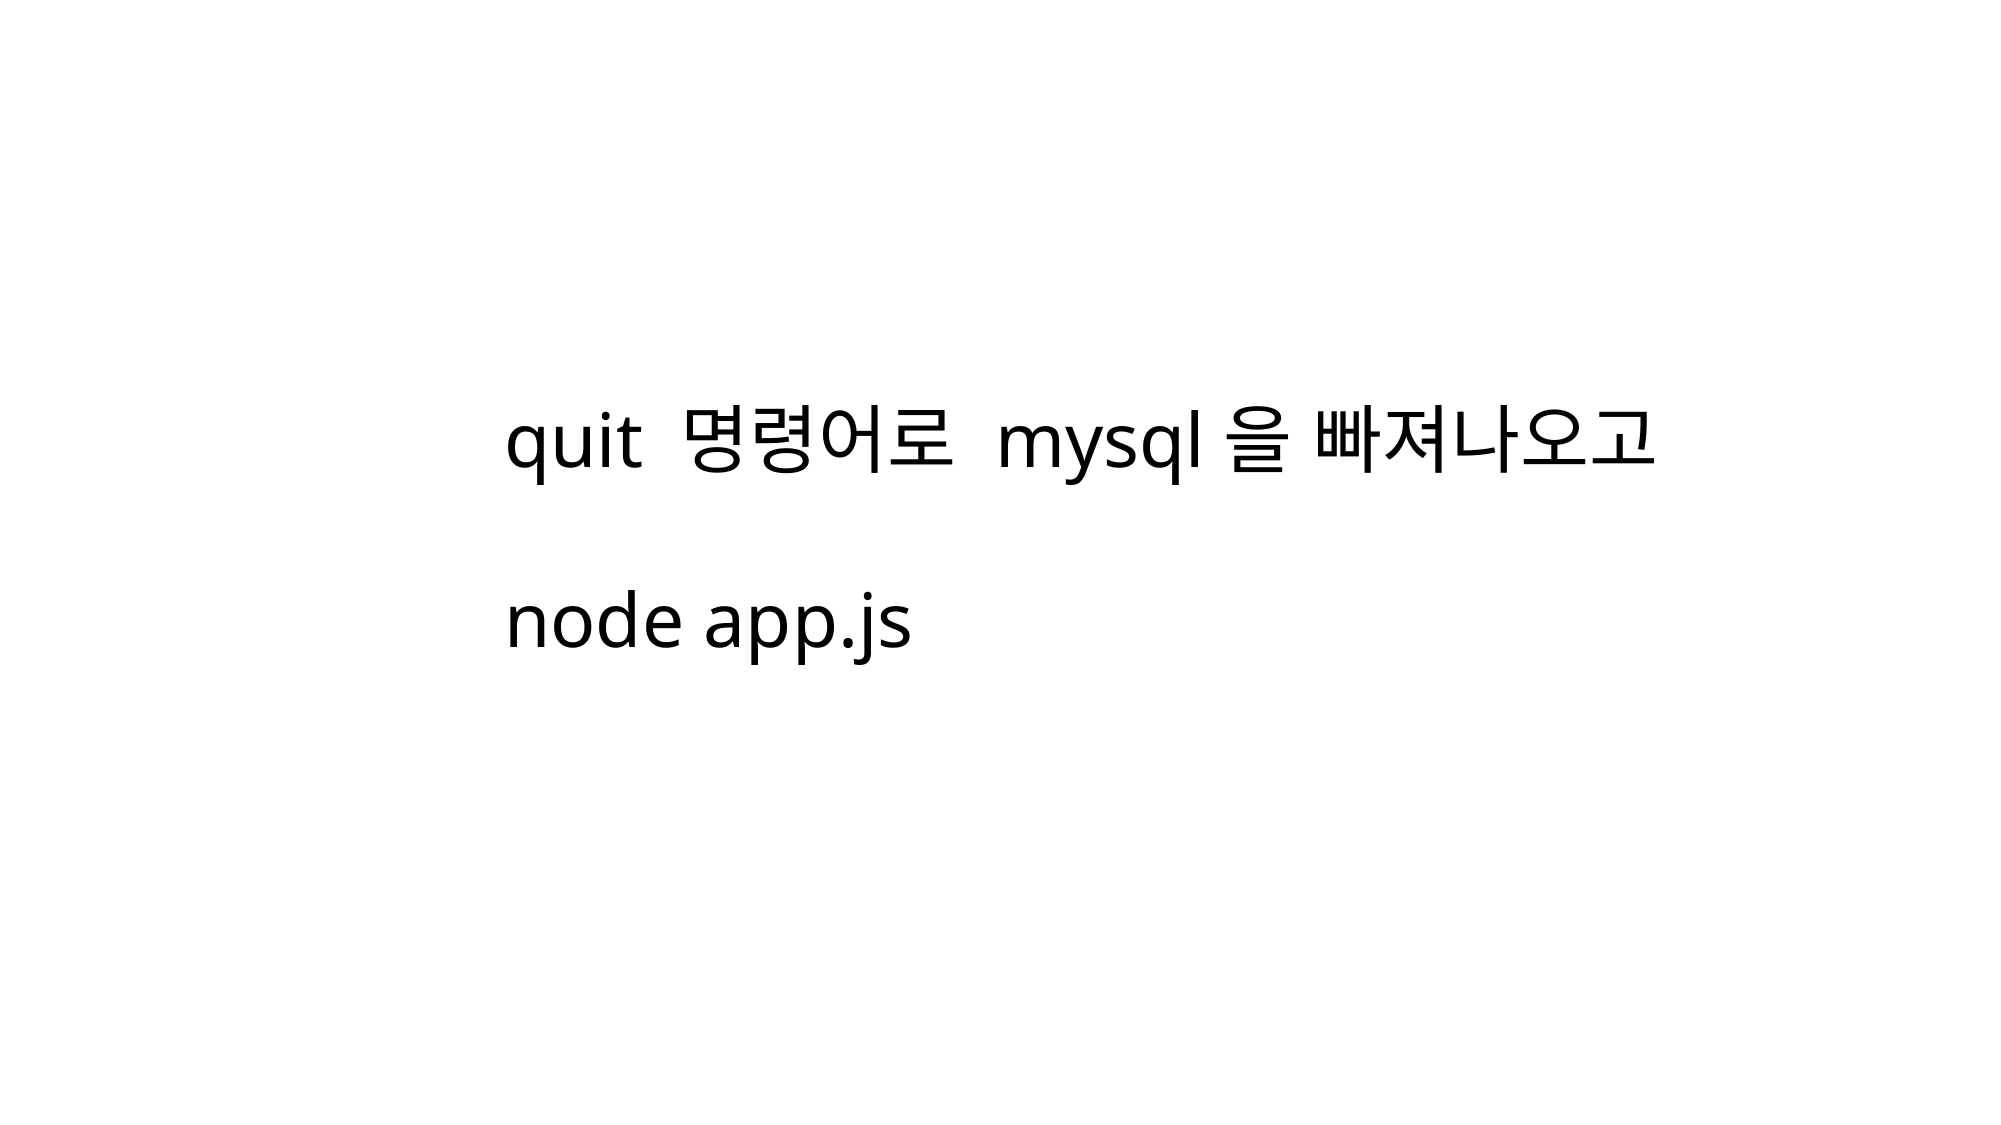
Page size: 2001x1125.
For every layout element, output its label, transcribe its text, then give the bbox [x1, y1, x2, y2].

text_box quit 명령어로 mysql을 빠져나오고 node app.js [489, 384, 1674, 670]
